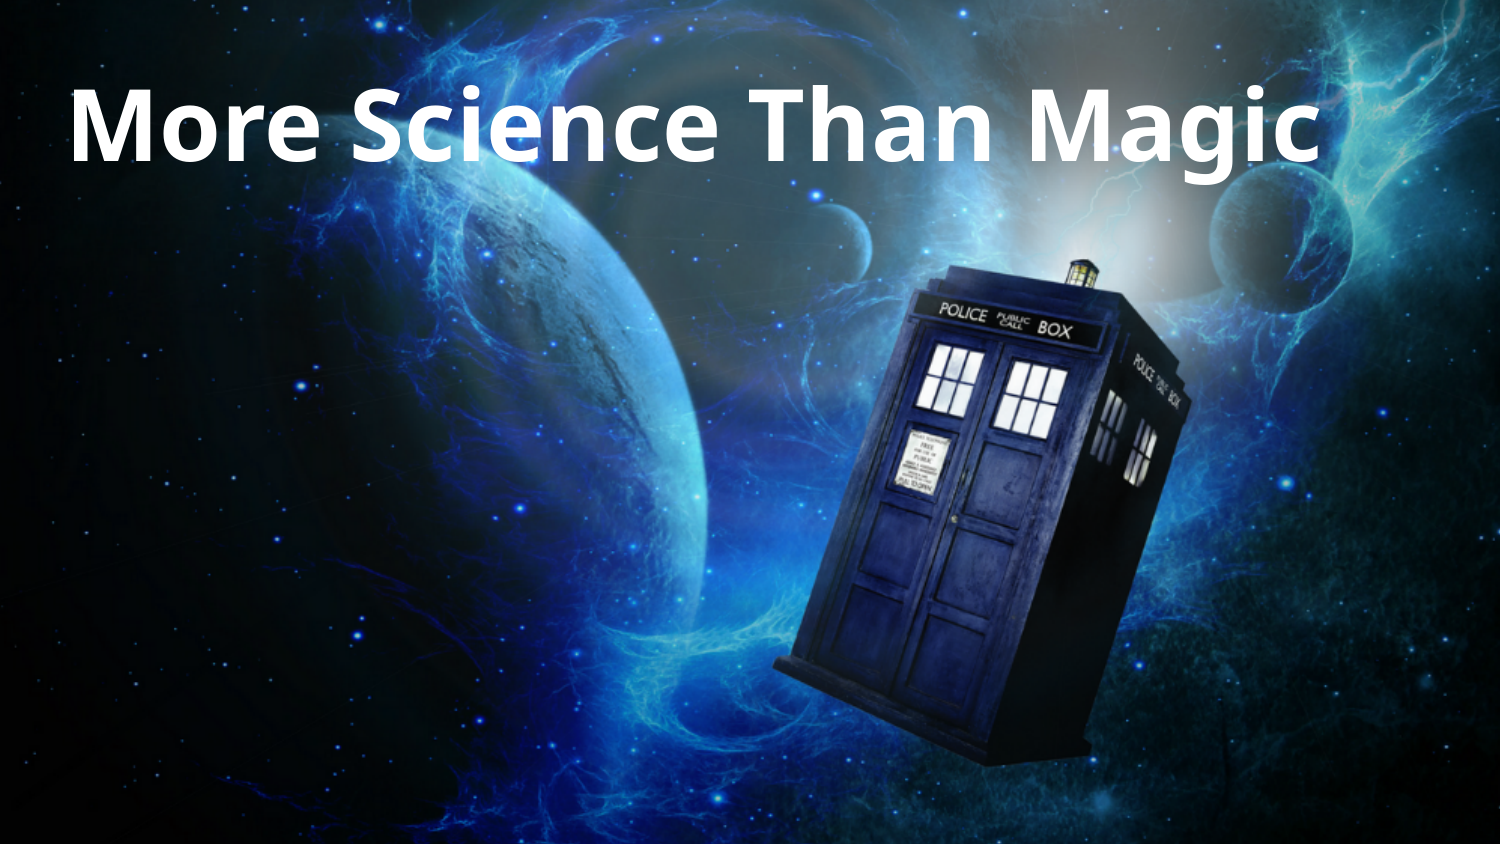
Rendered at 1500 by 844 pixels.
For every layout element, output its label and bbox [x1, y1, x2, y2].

list [0, 0, 1500, 844]
